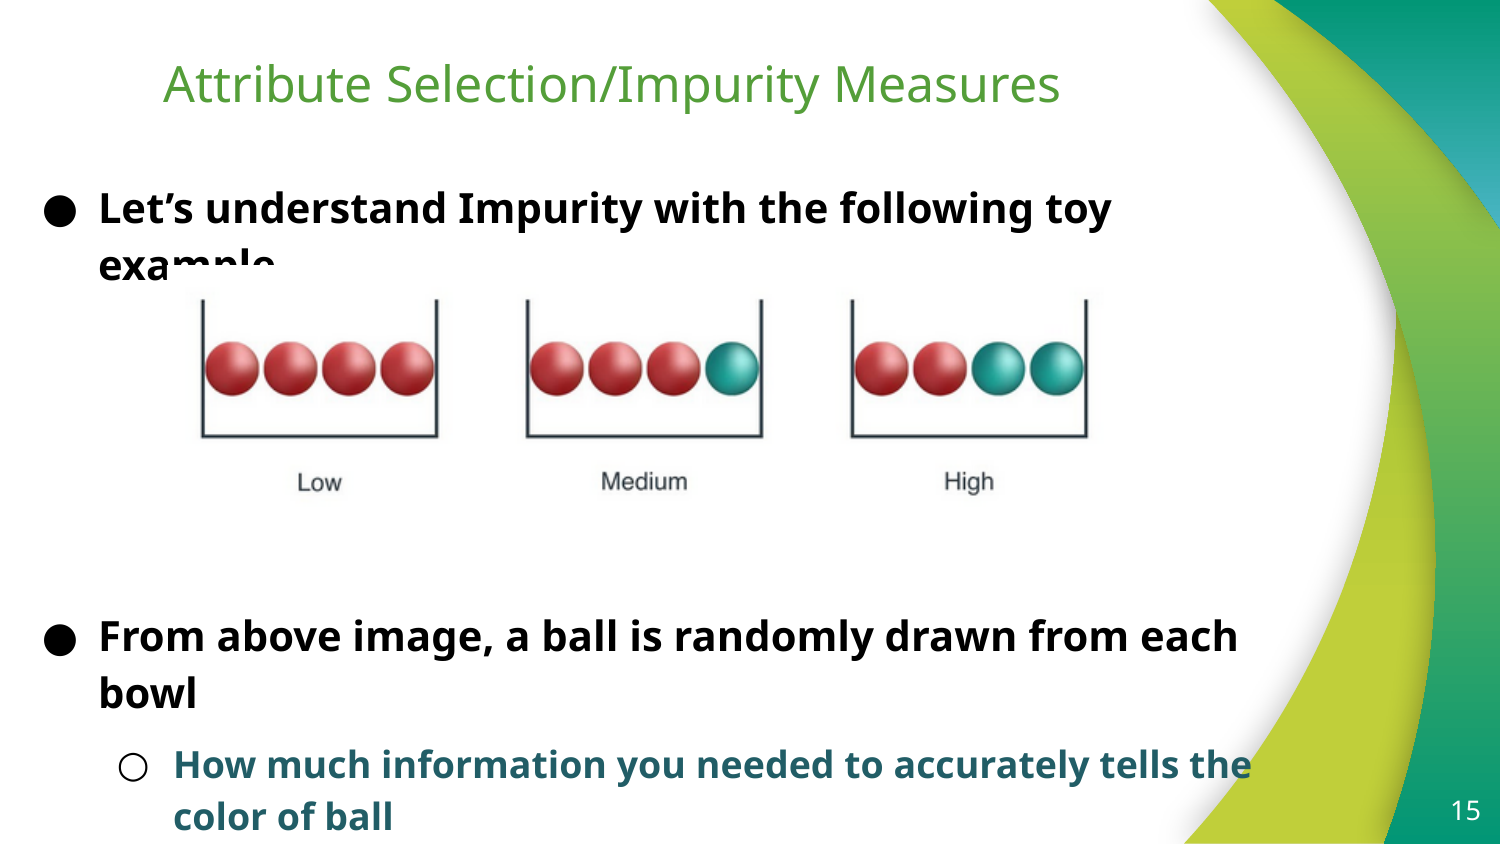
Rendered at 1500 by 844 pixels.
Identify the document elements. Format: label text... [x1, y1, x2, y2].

list Let’s understand Impurity with the following toy example From above image, a ball is randomly drawn from each bowl How much information you needed to accurately tells the color of ball [41, 173, 1291, 741]
title Attribute Selection/Impurity Measures [41, 48, 1184, 114]
slide_number 15 [1391, 779, 1482, 844]
picture [166, 265, 1122, 524]
